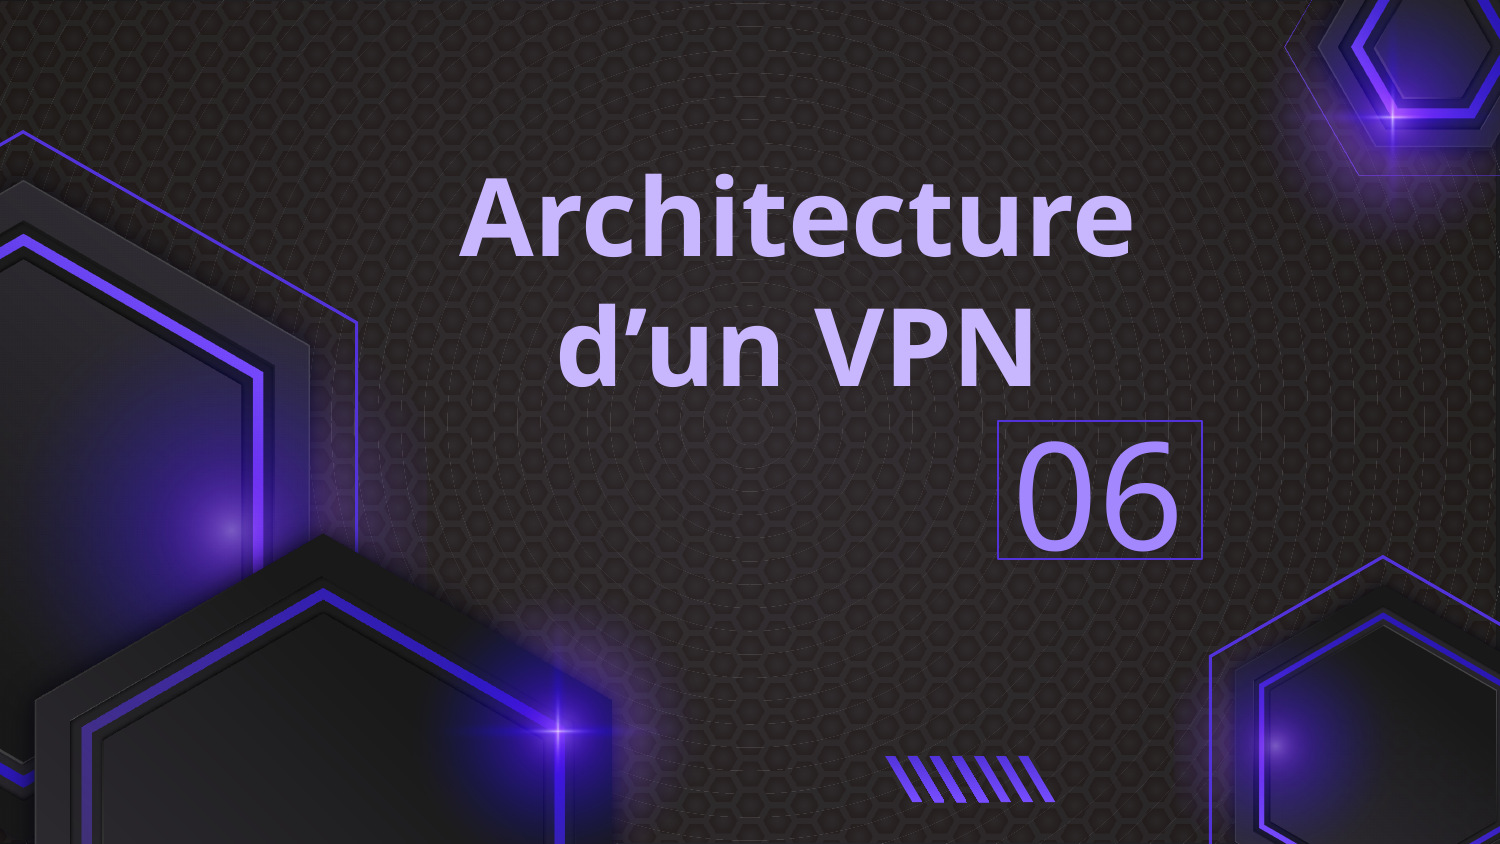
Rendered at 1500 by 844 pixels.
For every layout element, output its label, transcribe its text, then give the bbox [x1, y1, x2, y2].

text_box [0, 88, 730, 844]
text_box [884, 0, 1500, 844]
title Architecture d’un VPN [735, 209, 879, 348]
